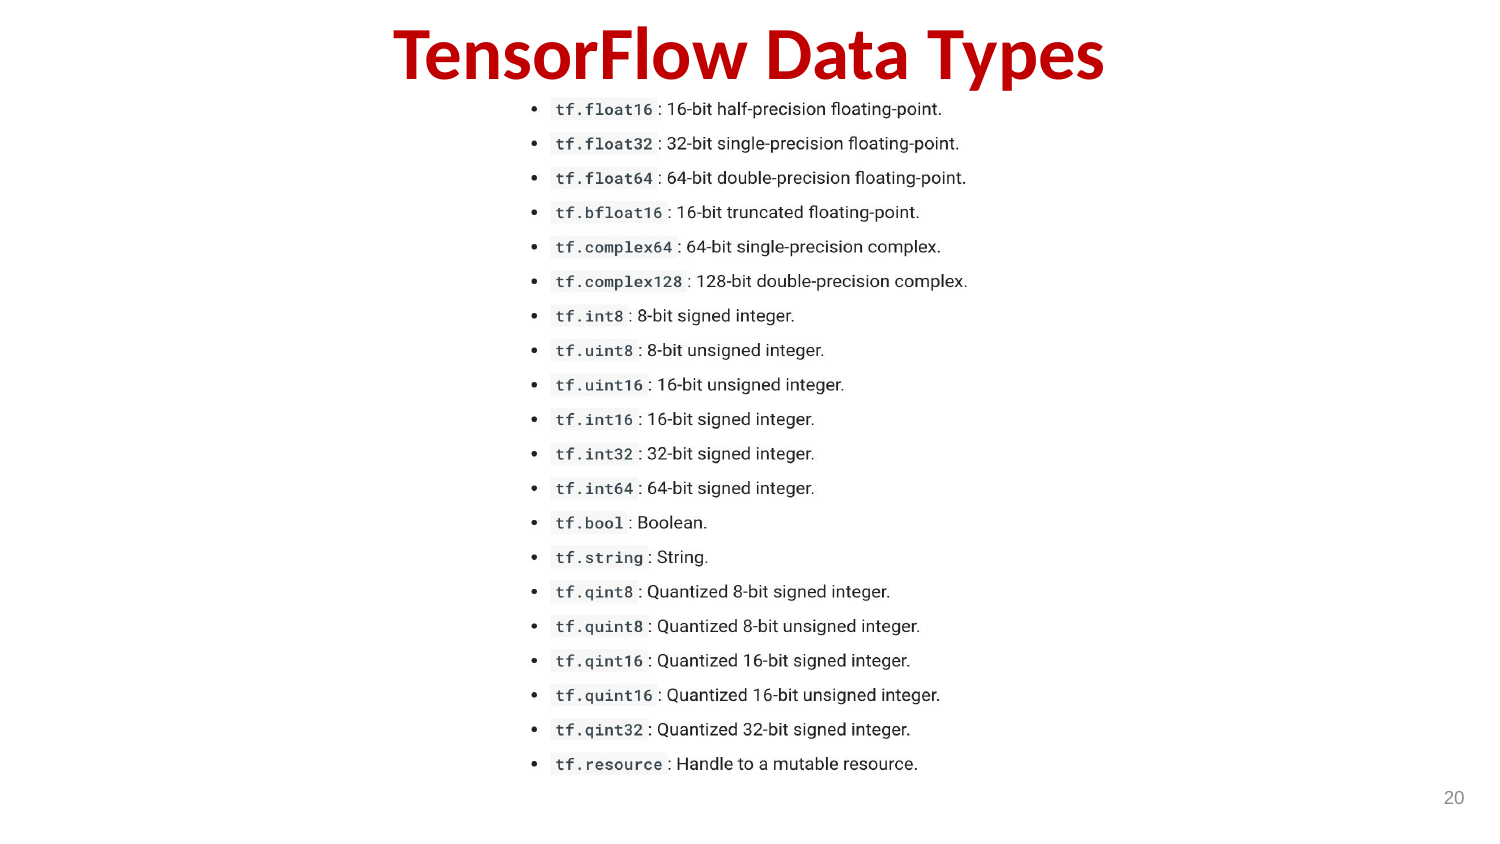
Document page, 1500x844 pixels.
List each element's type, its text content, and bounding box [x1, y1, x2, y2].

picture [522, 93, 972, 776]
slide_number 20 [1389, 764, 1480, 830]
title TensorFlow Data Types [0, 0, 1500, 94]
